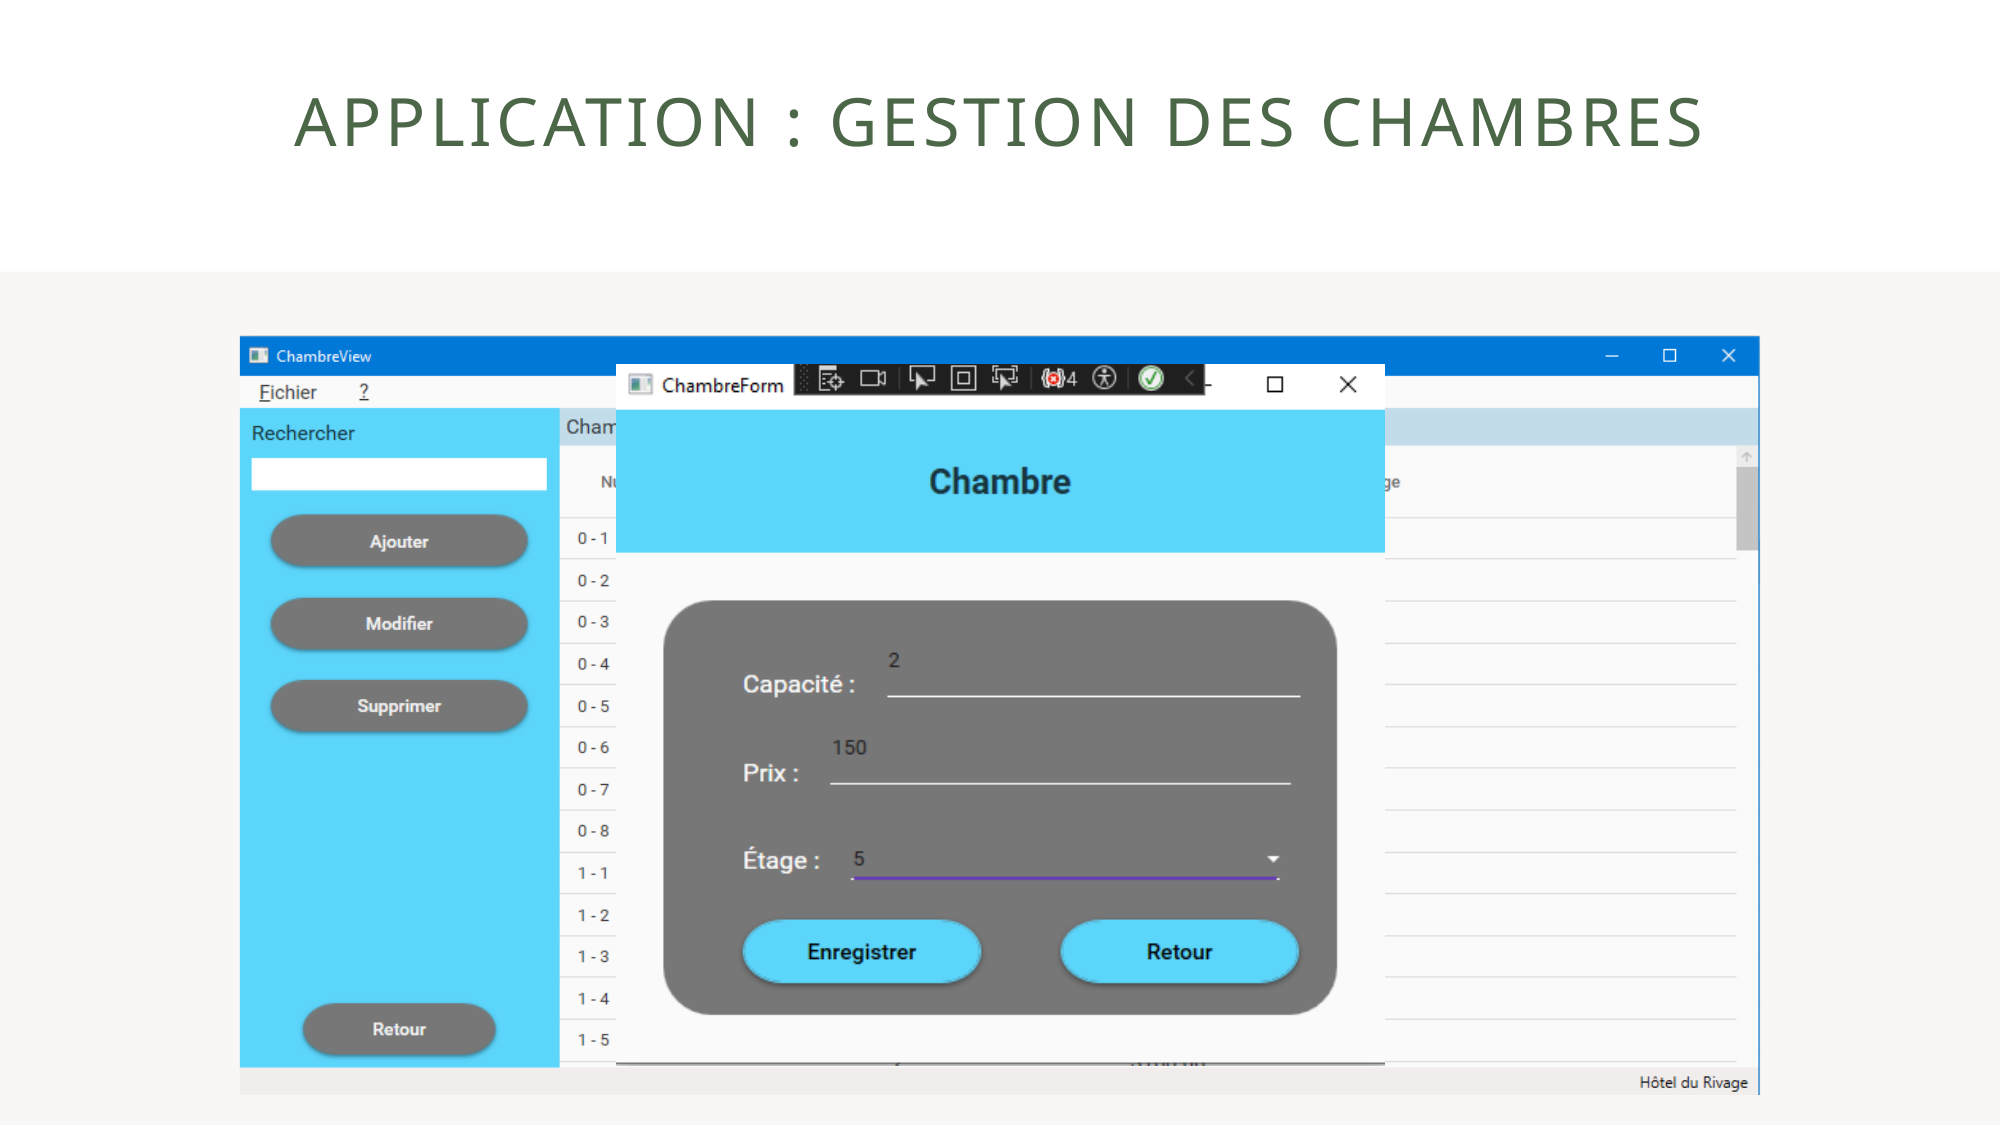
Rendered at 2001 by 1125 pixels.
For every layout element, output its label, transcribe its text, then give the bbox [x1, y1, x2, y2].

title Application : Gestion des Chambres [137, 81, 1863, 175]
picture [167, 335, 1988, 1095]
